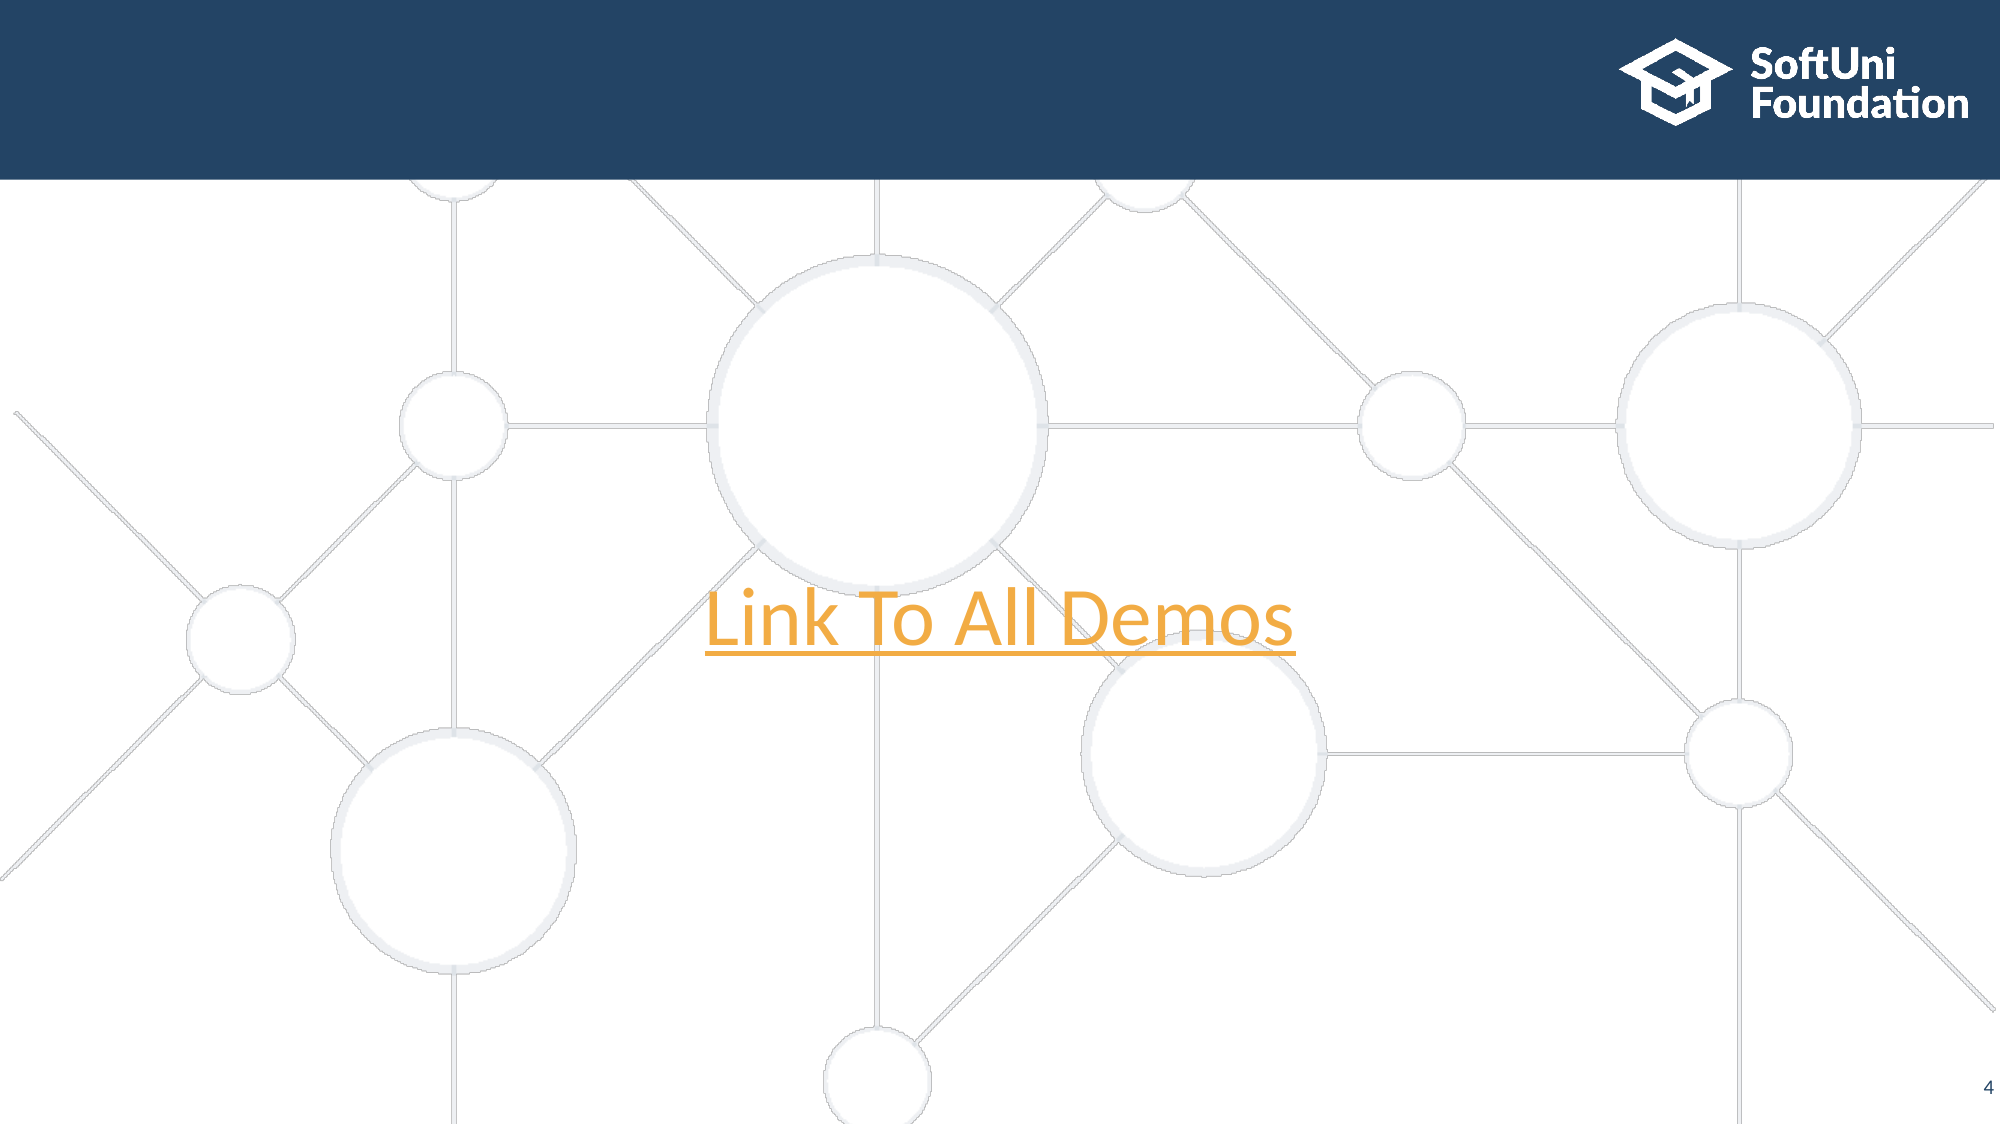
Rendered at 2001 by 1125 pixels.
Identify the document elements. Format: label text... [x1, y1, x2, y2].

slide_number ‹#› [1929, 1070, 2000, 1103]
picture [0, 180, 2000, 1124]
picture [1618, 38, 1968, 126]
text_box Link To All Demos [680, 465, 1320, 758]
